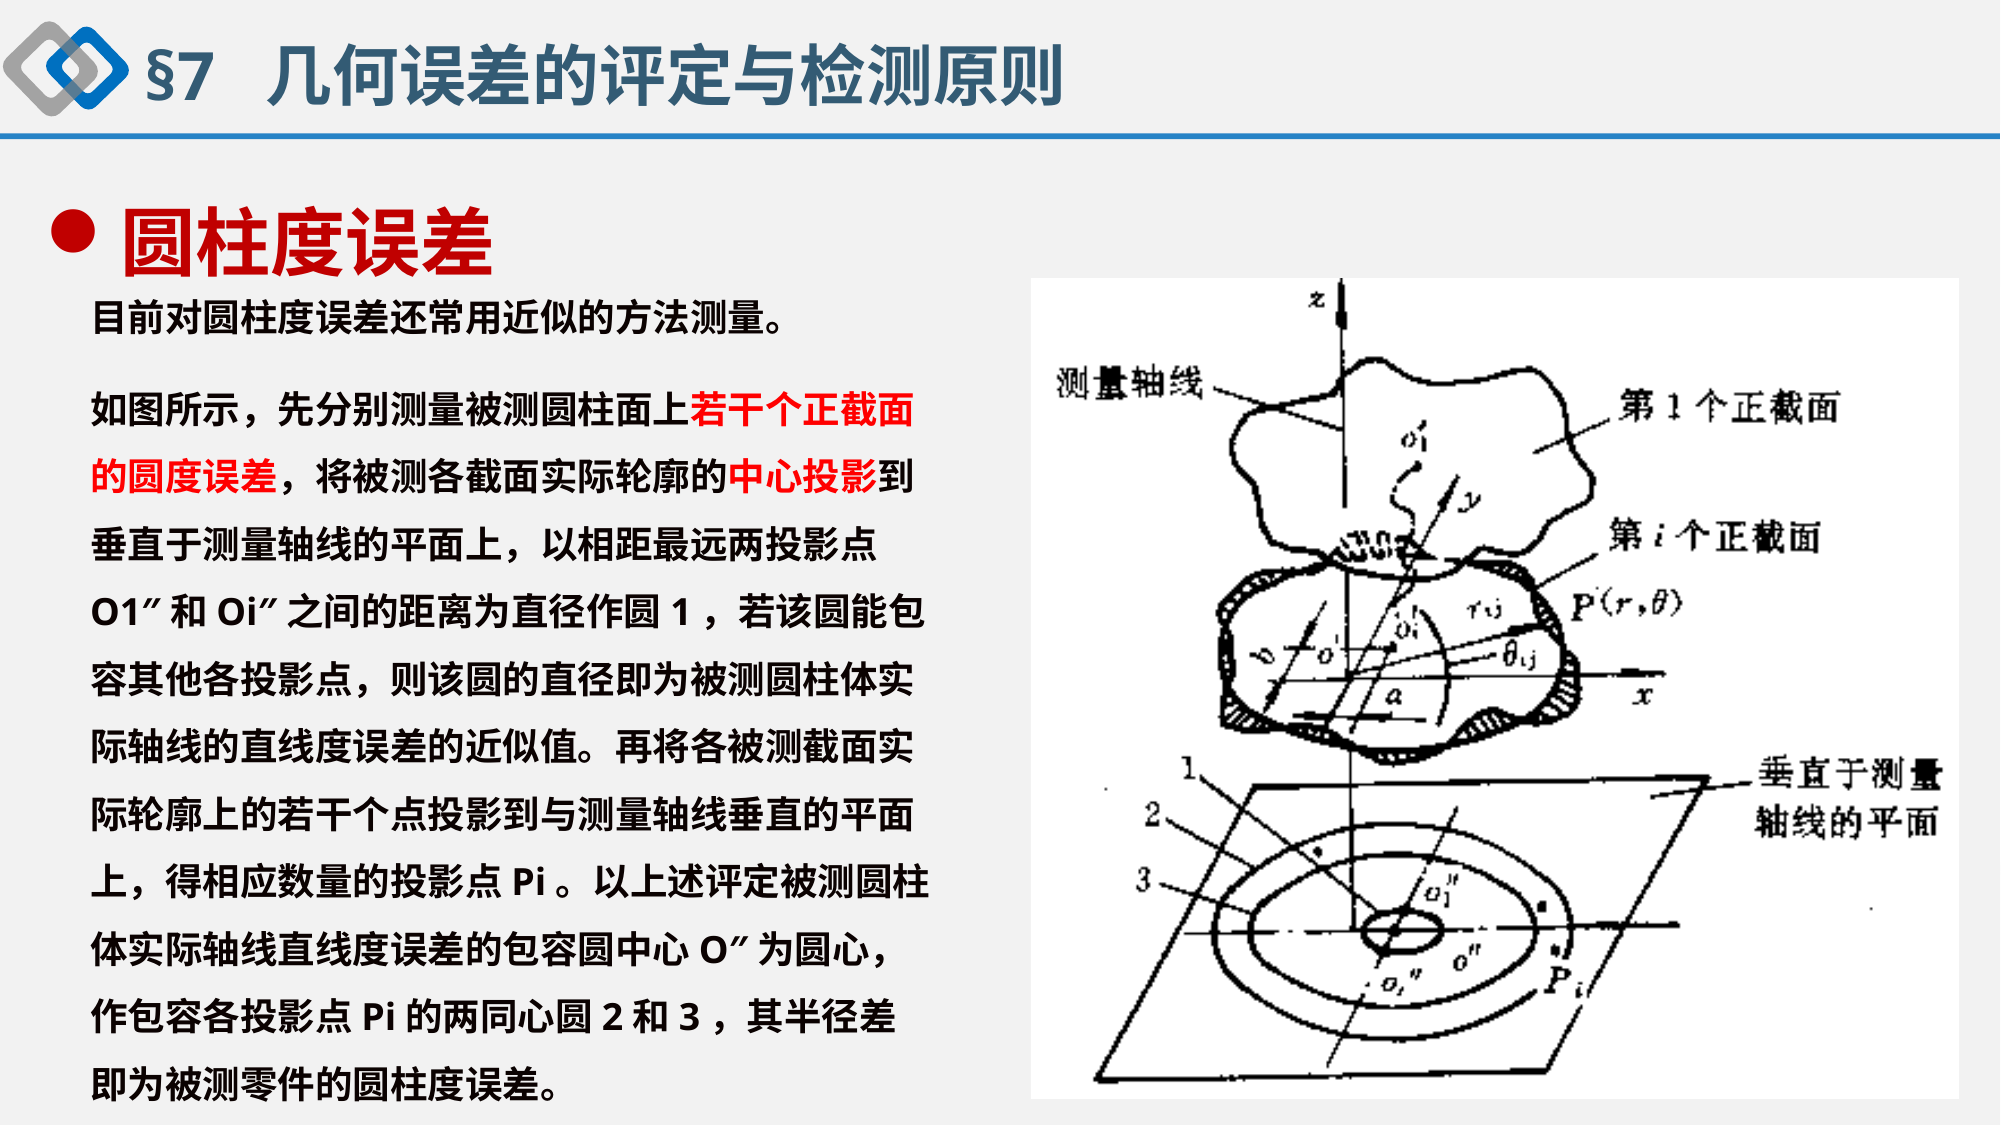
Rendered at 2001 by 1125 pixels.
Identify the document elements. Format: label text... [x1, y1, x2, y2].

list 圆柱度误差 [30, 143, 1970, 796]
text_box §7 几何误差的评定与检测原则 [112, 26, 1504, 122]
text_box 目前对圆柱度误差还常用近似的方法测量。 如图所示，先分别测量被测圆柱面上若干个正截面的圆度误差，将被测各截面实际轮廓的中心投影到垂直于测量轴线的平面上，以相距最远两投影点O1″和Oi″之间的距离为直径作圆1，若该圆能包容其他各投影点，则该圆的直径即为被测圆柱体实际轴线的直线度误差的近似值。再将各被测截面实际轮廓上的若干个点投影到与测量轴线垂直的平面上，得相应数量的投影点Pi。以上述评定被测圆柱体实际轴线直线度误差的包容圆中心O″为圆心，作包容各投影点Pi的两同心圆2和3，其半径差即为被测零件的圆柱度误差。 [74, 263, 947, 1114]
picture [1030, 278, 1960, 1099]
